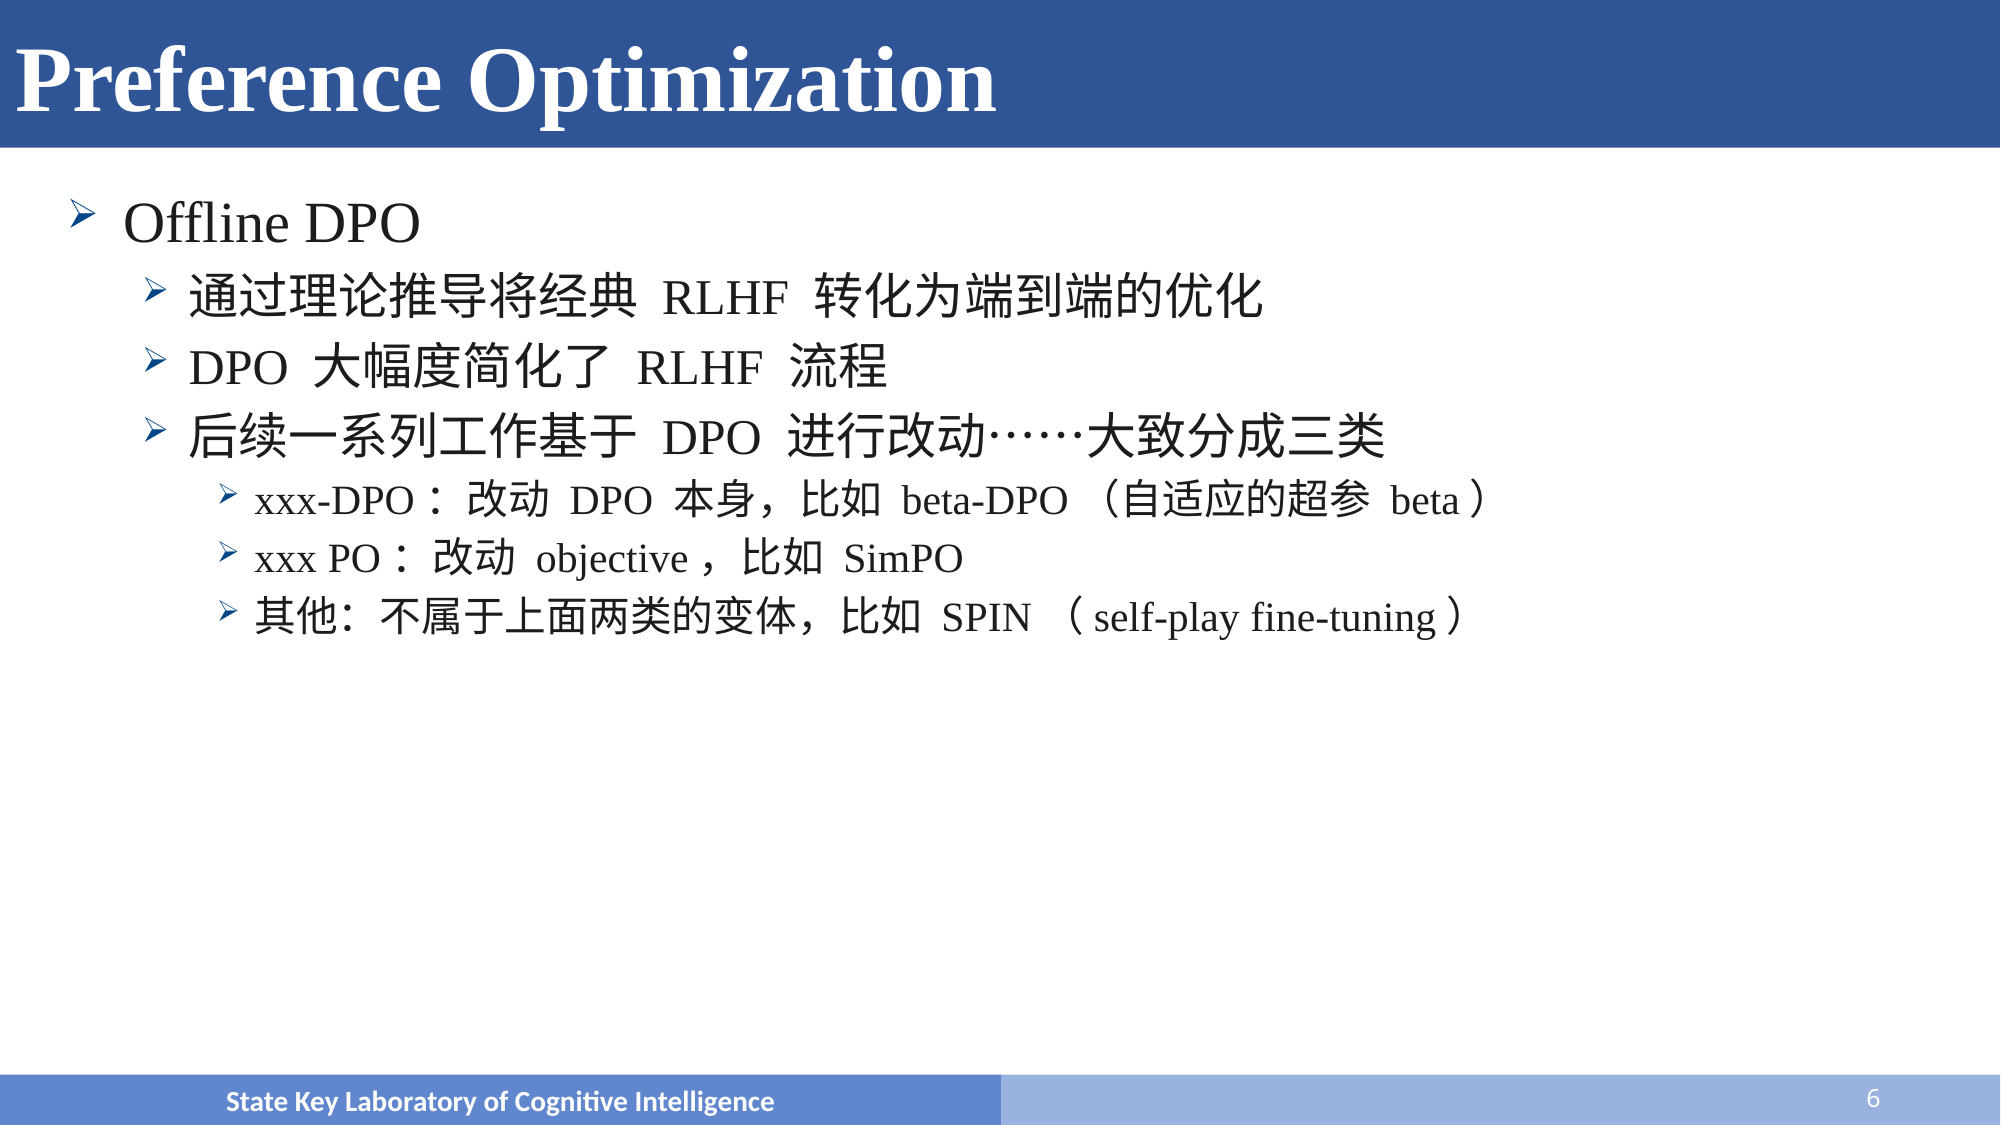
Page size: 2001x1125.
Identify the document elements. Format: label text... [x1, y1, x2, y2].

title Preference Optimization [0, 0, 2000, 148]
text_box Offline DPO 通过理论推导将经典 RLHF 转化为端到端的优化 DPO 大幅度简化了 RLHF 流程 后续一系列工作基于 DPO 进行改动……大致分成三类 xxx-DPO：改动 DPO 本身，比如 beta-DPO（自适应的超参 beta） xxx PO：改动 objective，比如 SimPO 其他：不属于上面两类的变体，比如 SPIN（self-play fine-tuning） [66, 184, 1881, 967]
slide_number 6 [1775, 1077, 1881, 1123]
text_box State Key Laboratory of Cognitive Intelligence [0, 1074, 1001, 1125]
